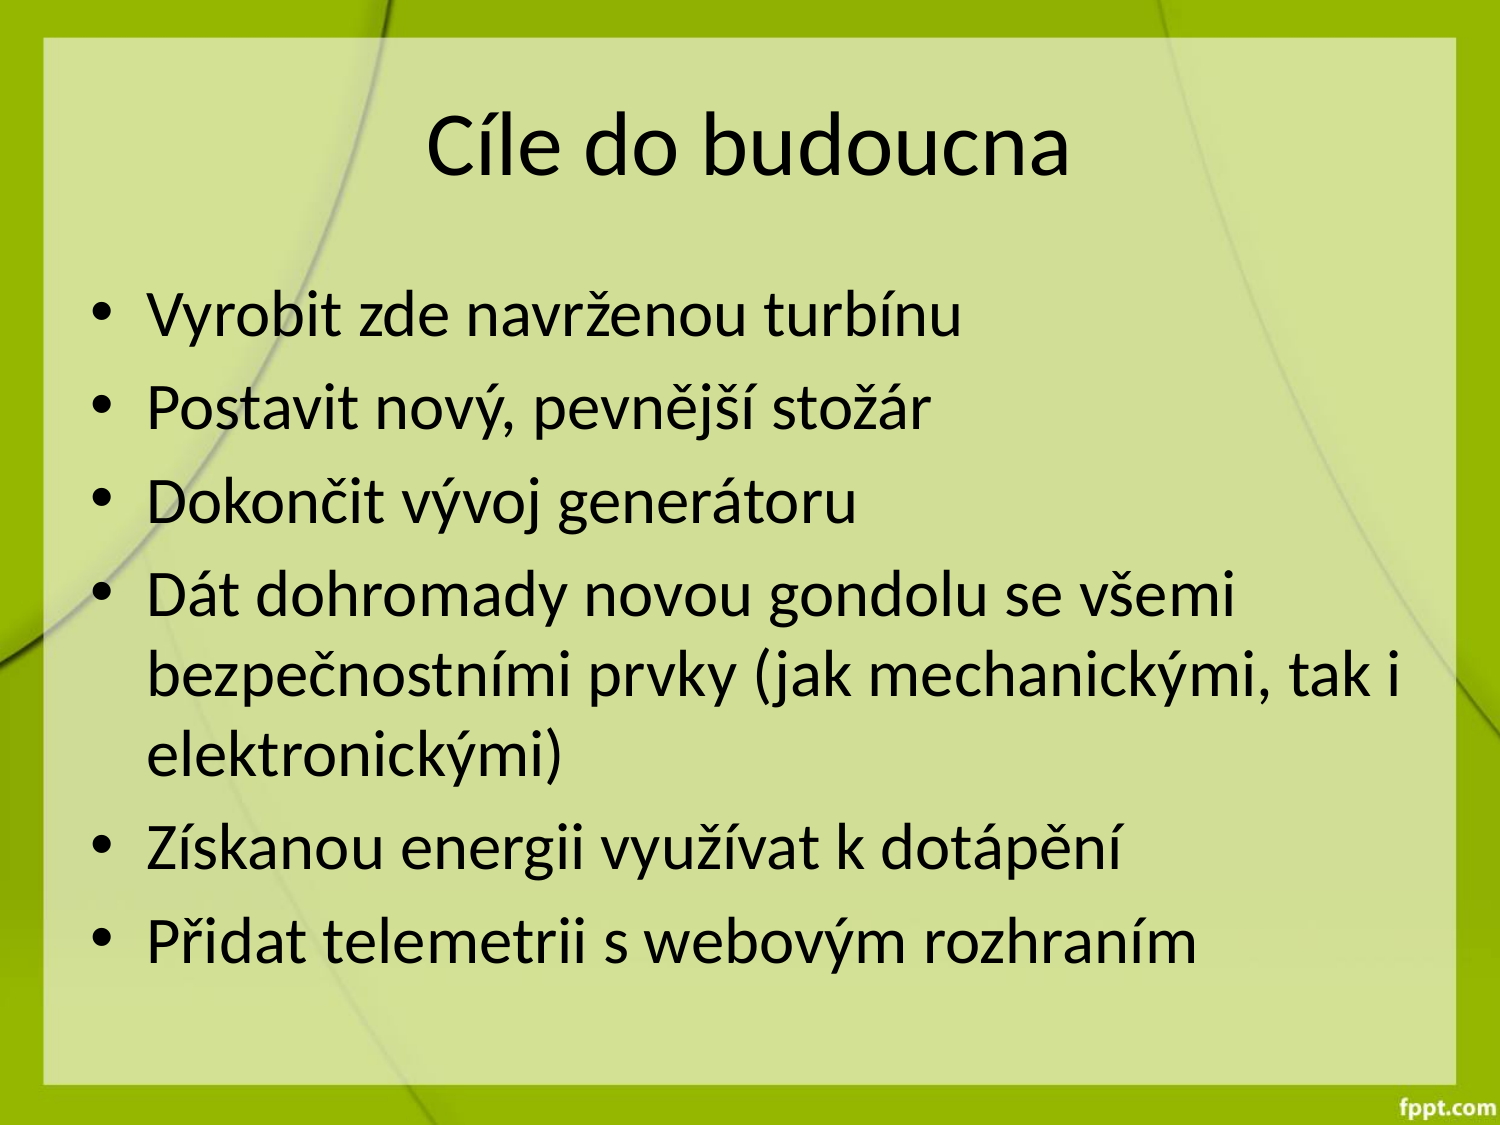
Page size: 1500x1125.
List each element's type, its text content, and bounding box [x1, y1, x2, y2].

picture [0, 0, 1500, 1125]
title Cíle do budoucna [75, 45, 1425, 233]
list Vyrobit zde navrženou turbínu Postavit nový, pevnější stožár Dokončit vývoj generátoru Dát dohromady novou gondolu se všemi bezpečnostními prvky (jak mechanickými, tak i elektronickými) Získanou energii využívat k dotápění Přidat telemetrii s webovým rozhraním [75, 262, 1425, 1005]
